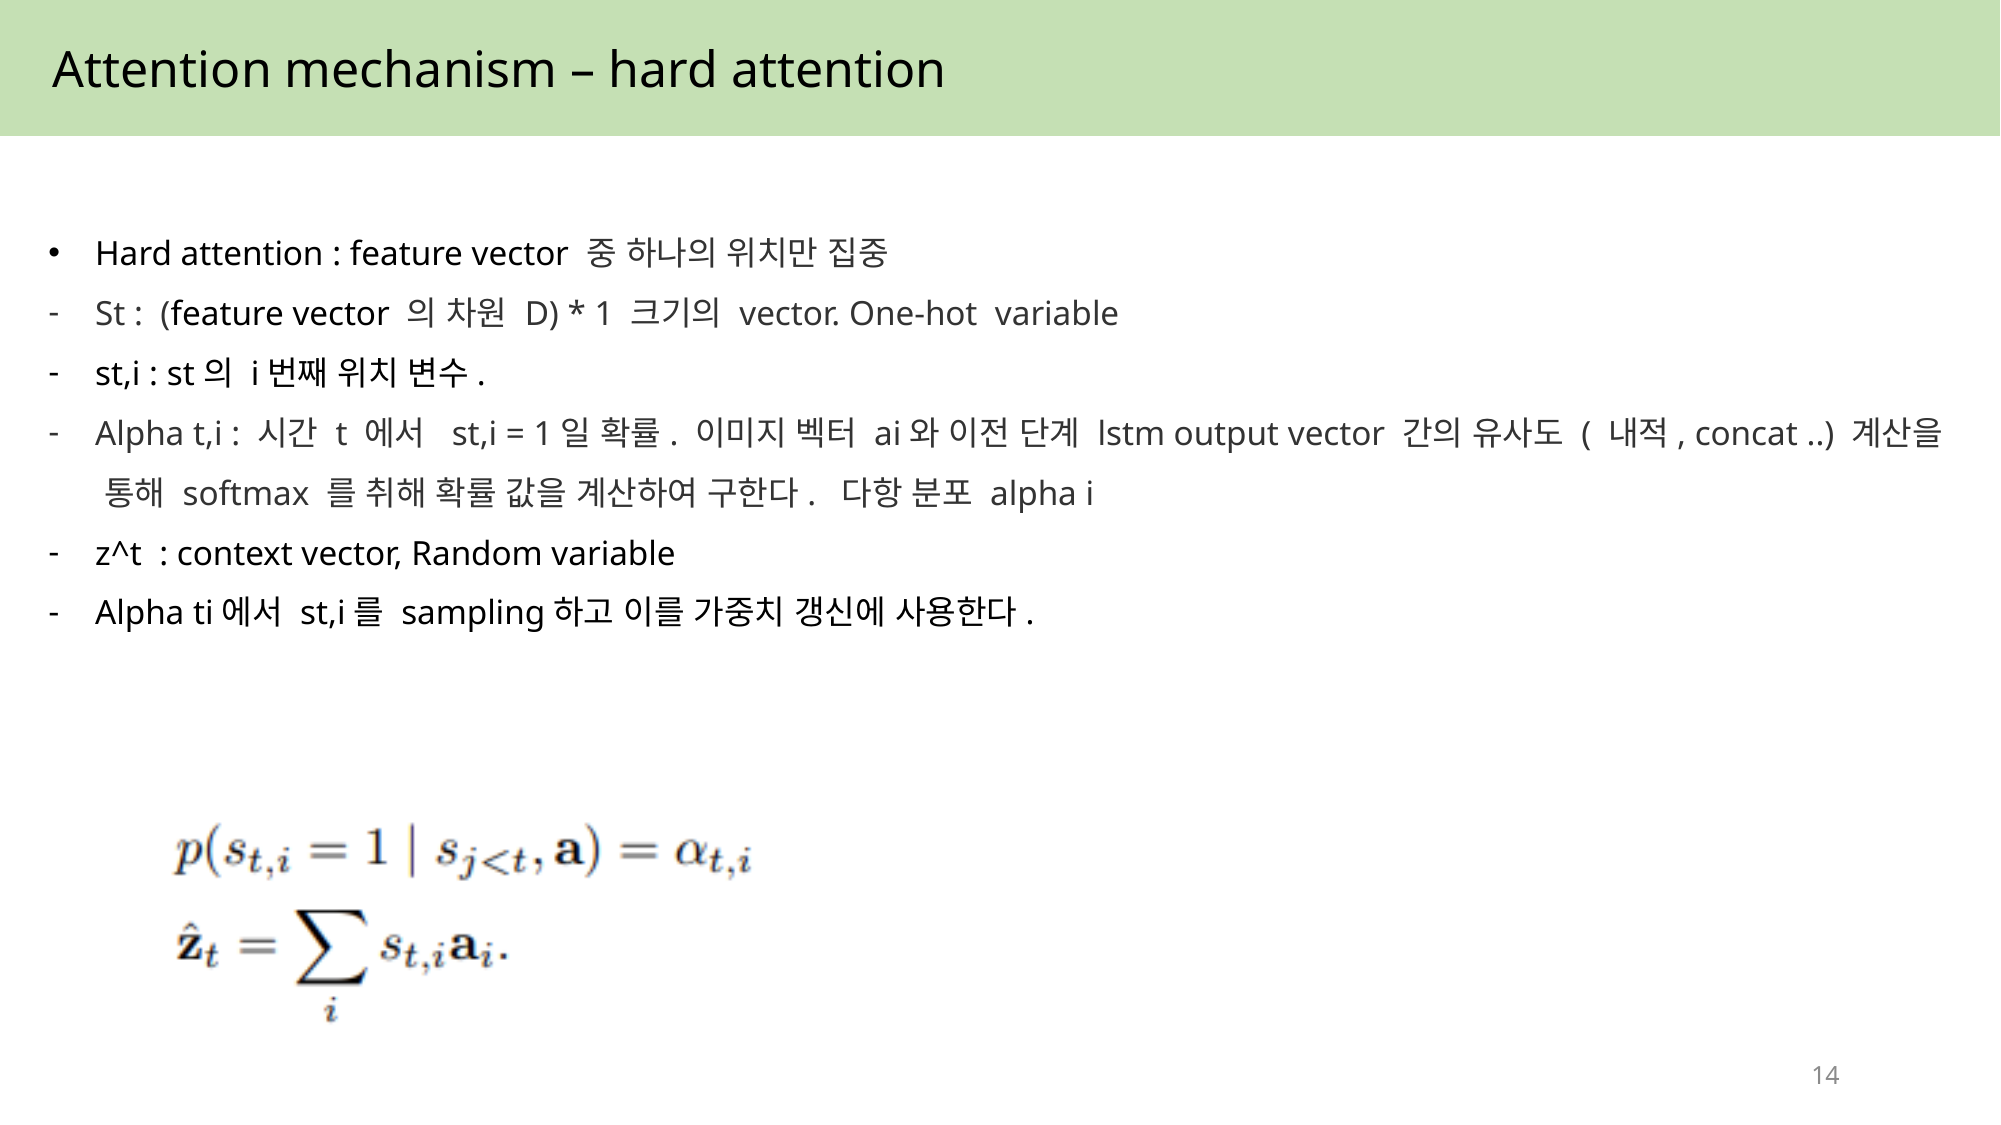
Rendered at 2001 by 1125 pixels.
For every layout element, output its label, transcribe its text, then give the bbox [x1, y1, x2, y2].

picture [124, 794, 803, 1036]
text_box [0, 0, 2000, 136]
text_box Hard attention : feature vector 중 하나의 위치만 집중 St : (feature vector 의 차원 D) * 1 크기의 vector. One-hot variable ﻿st,i : st의 i번째 위치 변수. Alpha t,i : 시간 t 에서 st,i = 1일 확률. 이미지 벡터 ai와 이전 단계 lstm output vector 간의 유사도 ( 내적, concat ..) 계산을 통해 softmax 를 취해 확률 값을 계산하여 구한다. 다항 분포 alpha i z^t : context vector, Random variable Alpha ti에서 st,i를 sampling하고 이를 가중치 갱신에 사용한다. [33, 165, 1967, 699]
text_box Attention mechanism – hard attention [37, 29, 1971, 105]
slide_number 14 [1404, 1046, 1855, 1107]
